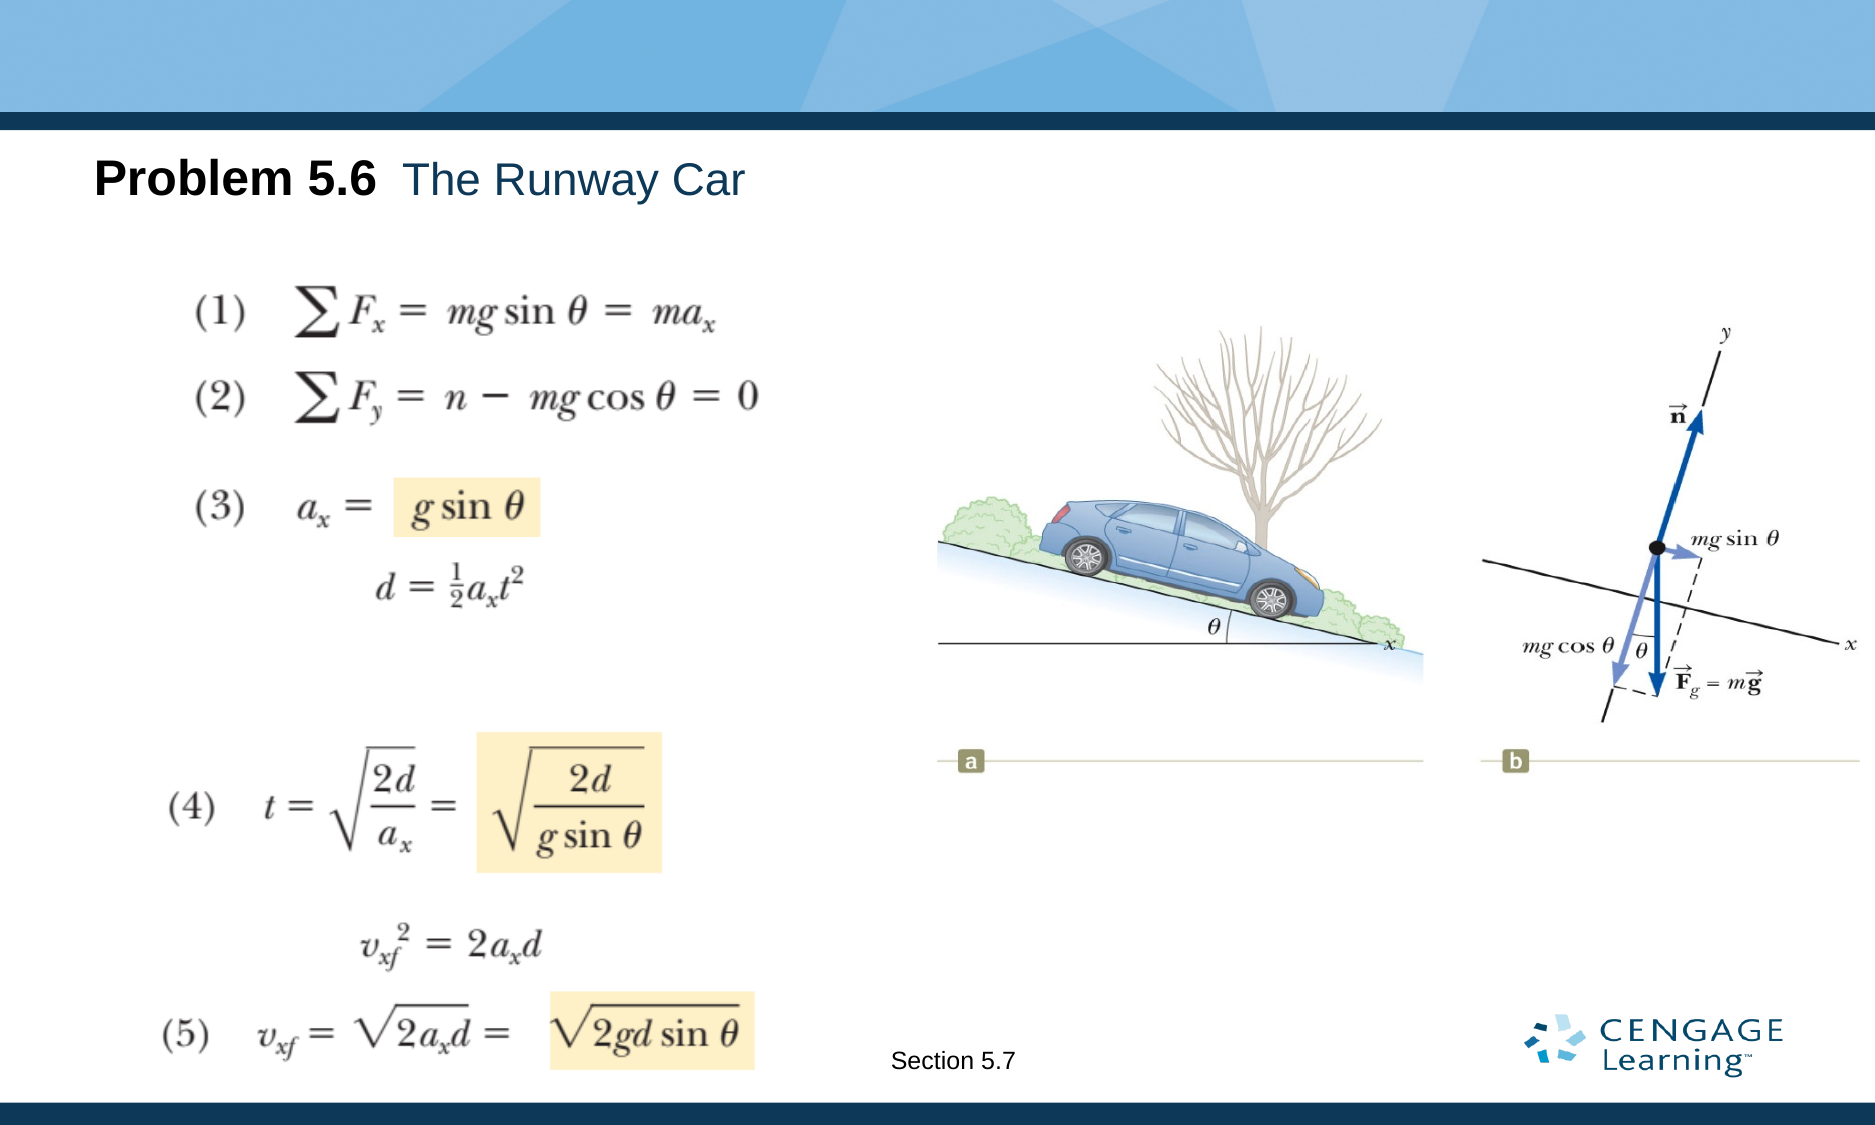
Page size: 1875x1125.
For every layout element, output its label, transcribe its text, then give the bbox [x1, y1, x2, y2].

title Problem 5.6 The Runway Car [93, 125, 1782, 225]
picture [98, 271, 819, 1083]
picture [937, 317, 1860, 776]
text_box Section 5.7 [822, 1037, 1032, 1083]
picture [0, 0, 1875, 112]
picture [1494, 990, 1812, 1101]
